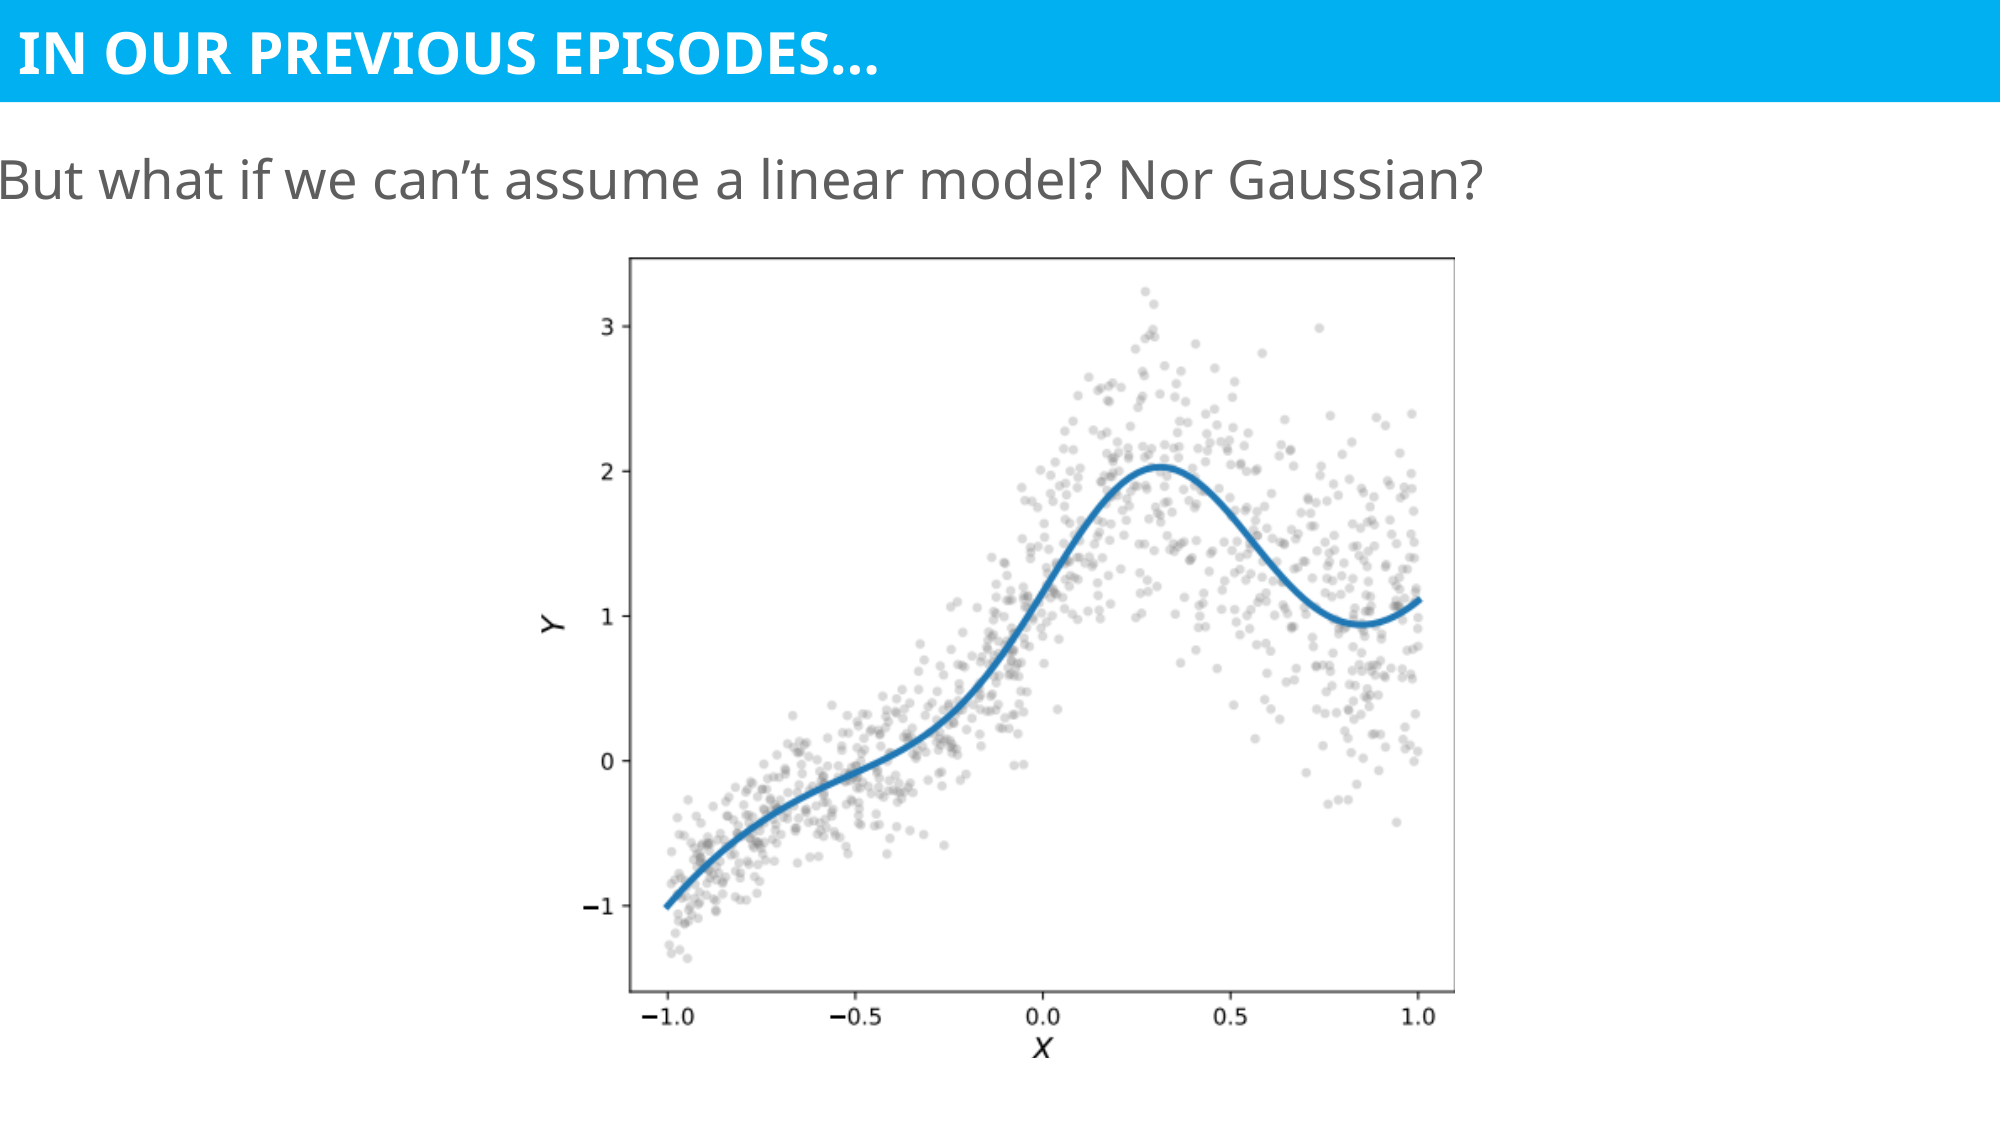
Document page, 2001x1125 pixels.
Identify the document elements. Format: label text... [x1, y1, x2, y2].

text_box But what if we can’t assume a linear model? Nor Gaussian? [0, 138, 1501, 283]
picture [540, 256, 1455, 1058]
text_box IN OUR PREVIOUS EPISODES… [3, 8, 896, 94]
text_box [0, 0, 2000, 103]
